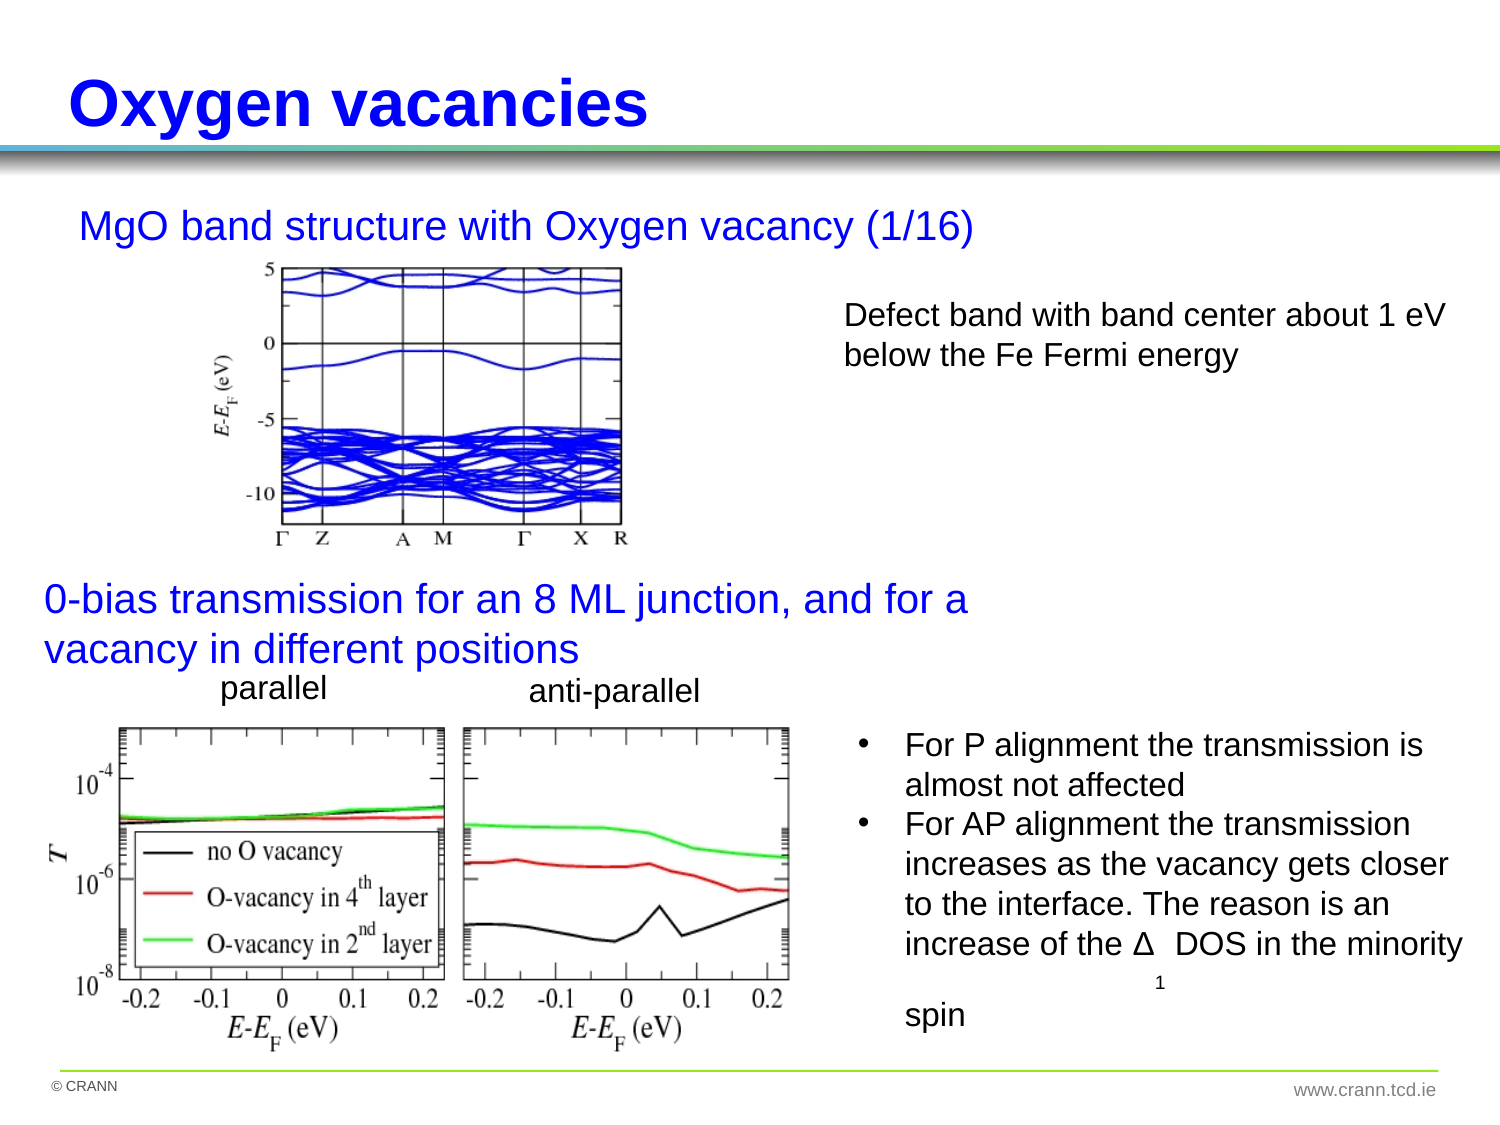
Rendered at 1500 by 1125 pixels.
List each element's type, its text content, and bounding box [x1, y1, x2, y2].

picture [212, 259, 630, 547]
text_box parallel [205, 658, 348, 720]
picture [46, 726, 792, 1053]
text_box Defect band with band center about 1 eV below the Fe Fermi energy [829, 285, 1489, 376]
text_box Oxygen vacancies [68, 53, 1451, 147]
text_box MgO band structure with Oxygen vacancy (1/16) [63, 191, 1085, 300]
text_box anti-parallel [513, 661, 741, 724]
text_box For P alignment the transmission is almost not affected For AP alignment the transmission increases as the vacancy gets closer to the interface. The reason is an increase of the Δ1 DOS in the minority spin [843, 715, 1500, 1013]
text_box 0-bias transmission for an 8 ML junction, and for a vacancy in different positions [29, 563, 1083, 673]
